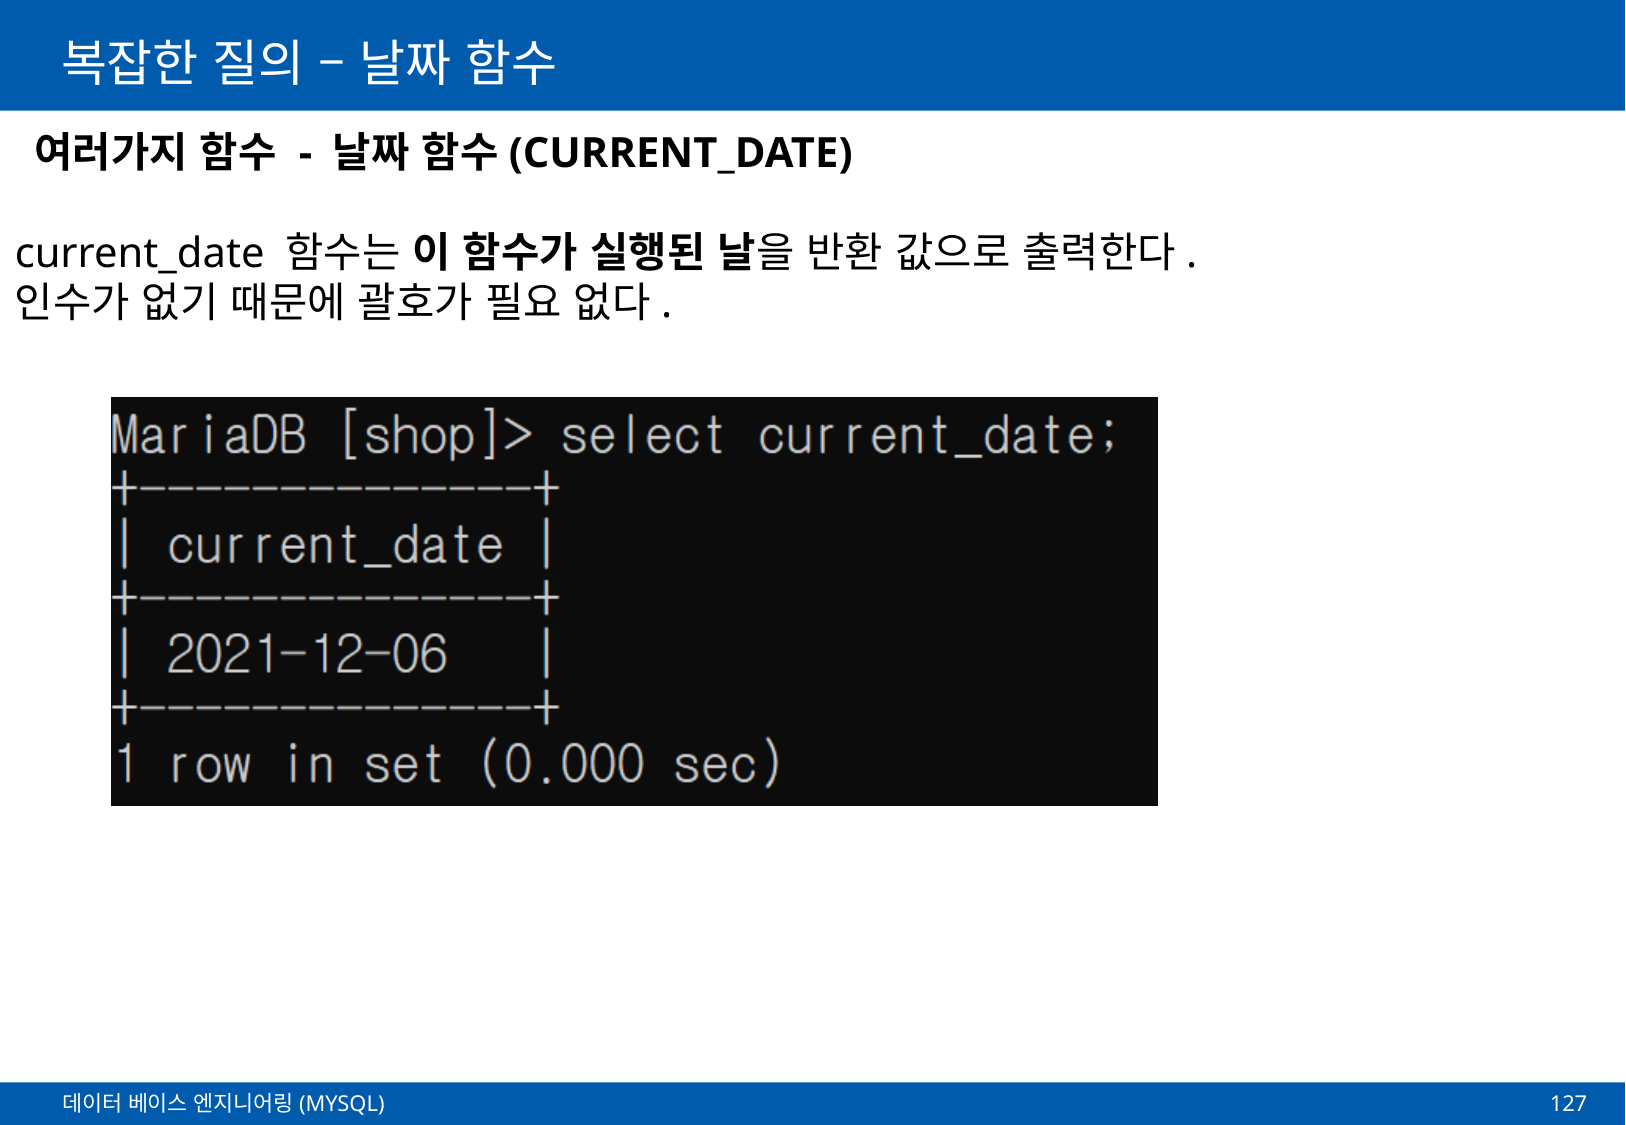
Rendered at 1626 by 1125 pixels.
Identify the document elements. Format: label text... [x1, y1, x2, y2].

slide_number 127 [1375, 1086, 1603, 1123]
picture [110, 397, 1158, 806]
text_box 여러가지 함수 - 날짜 함수(CURRENT_DATE) current_date 함수는 이 함수가 실행된 날을 반환 값으로 출력한다. 인수가 없기 때문에 괄호가 필요 없다. [0, 117, 1625, 1086]
title 복잡한 질의 – 날짜 함수 [46, 37, 1581, 95]
